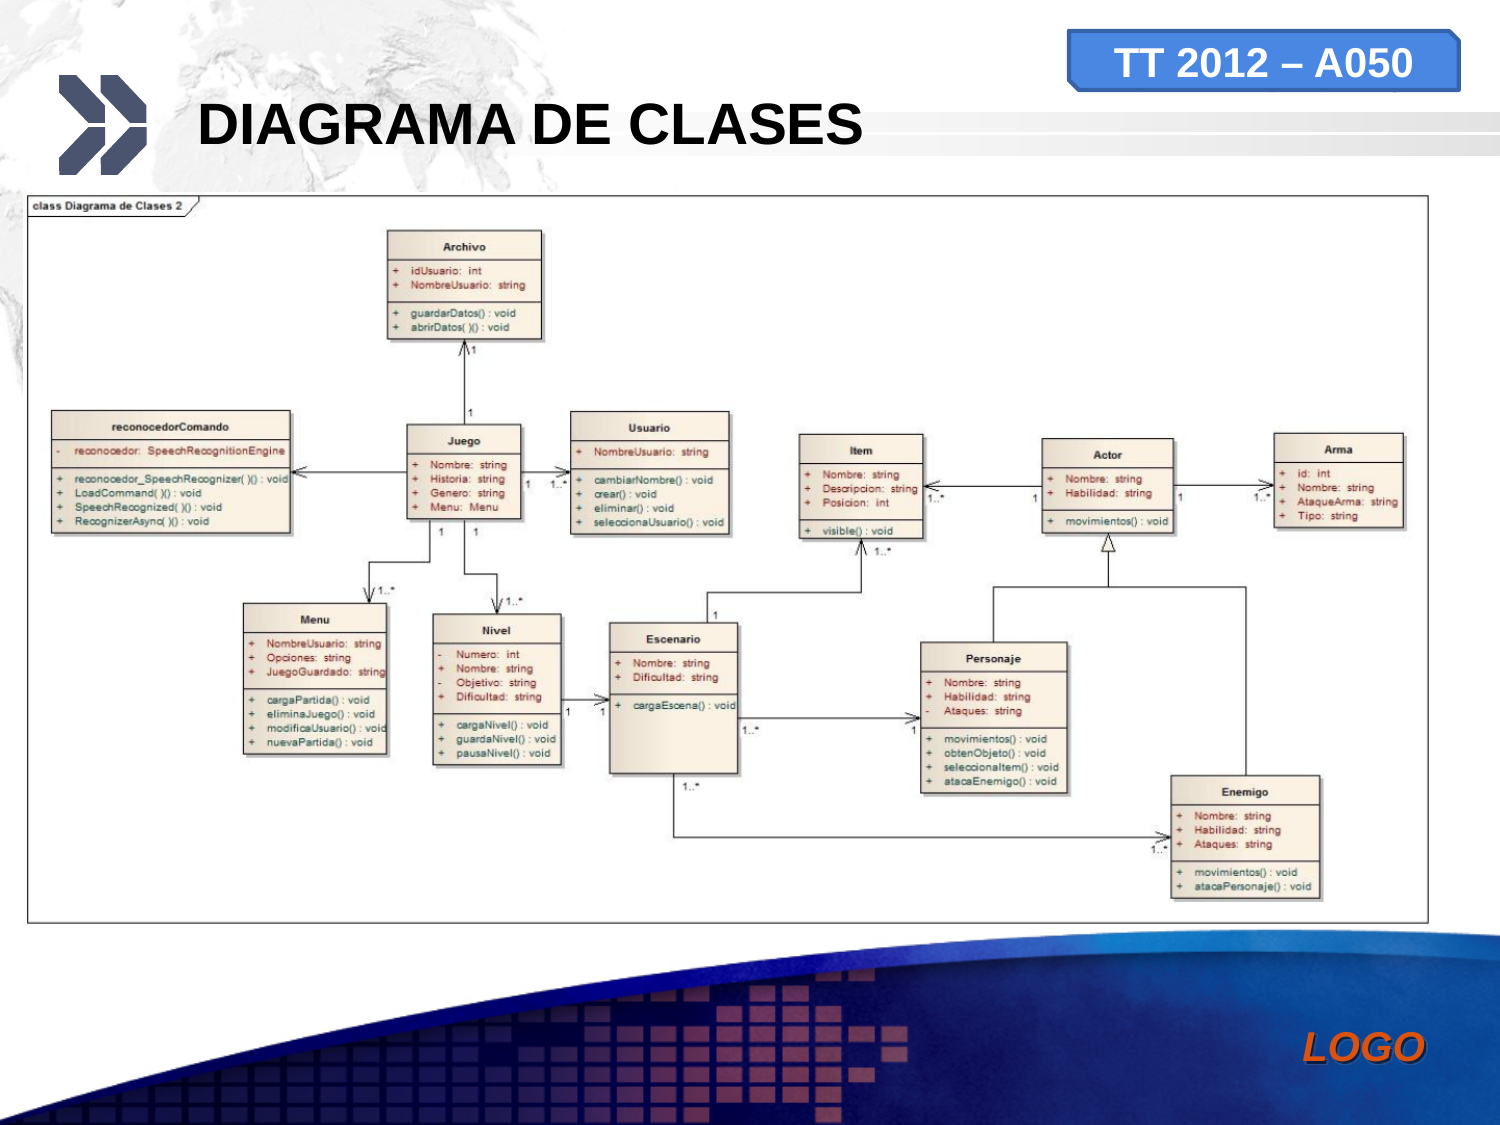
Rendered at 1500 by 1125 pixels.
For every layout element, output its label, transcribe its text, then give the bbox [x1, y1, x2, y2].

text_box TT 2012 – A050 [1066, 28, 1461, 93]
title DIAGRAMA DE CLASES [150, 75, 1388, 168]
picture [0, 0, 1500, 1125]
